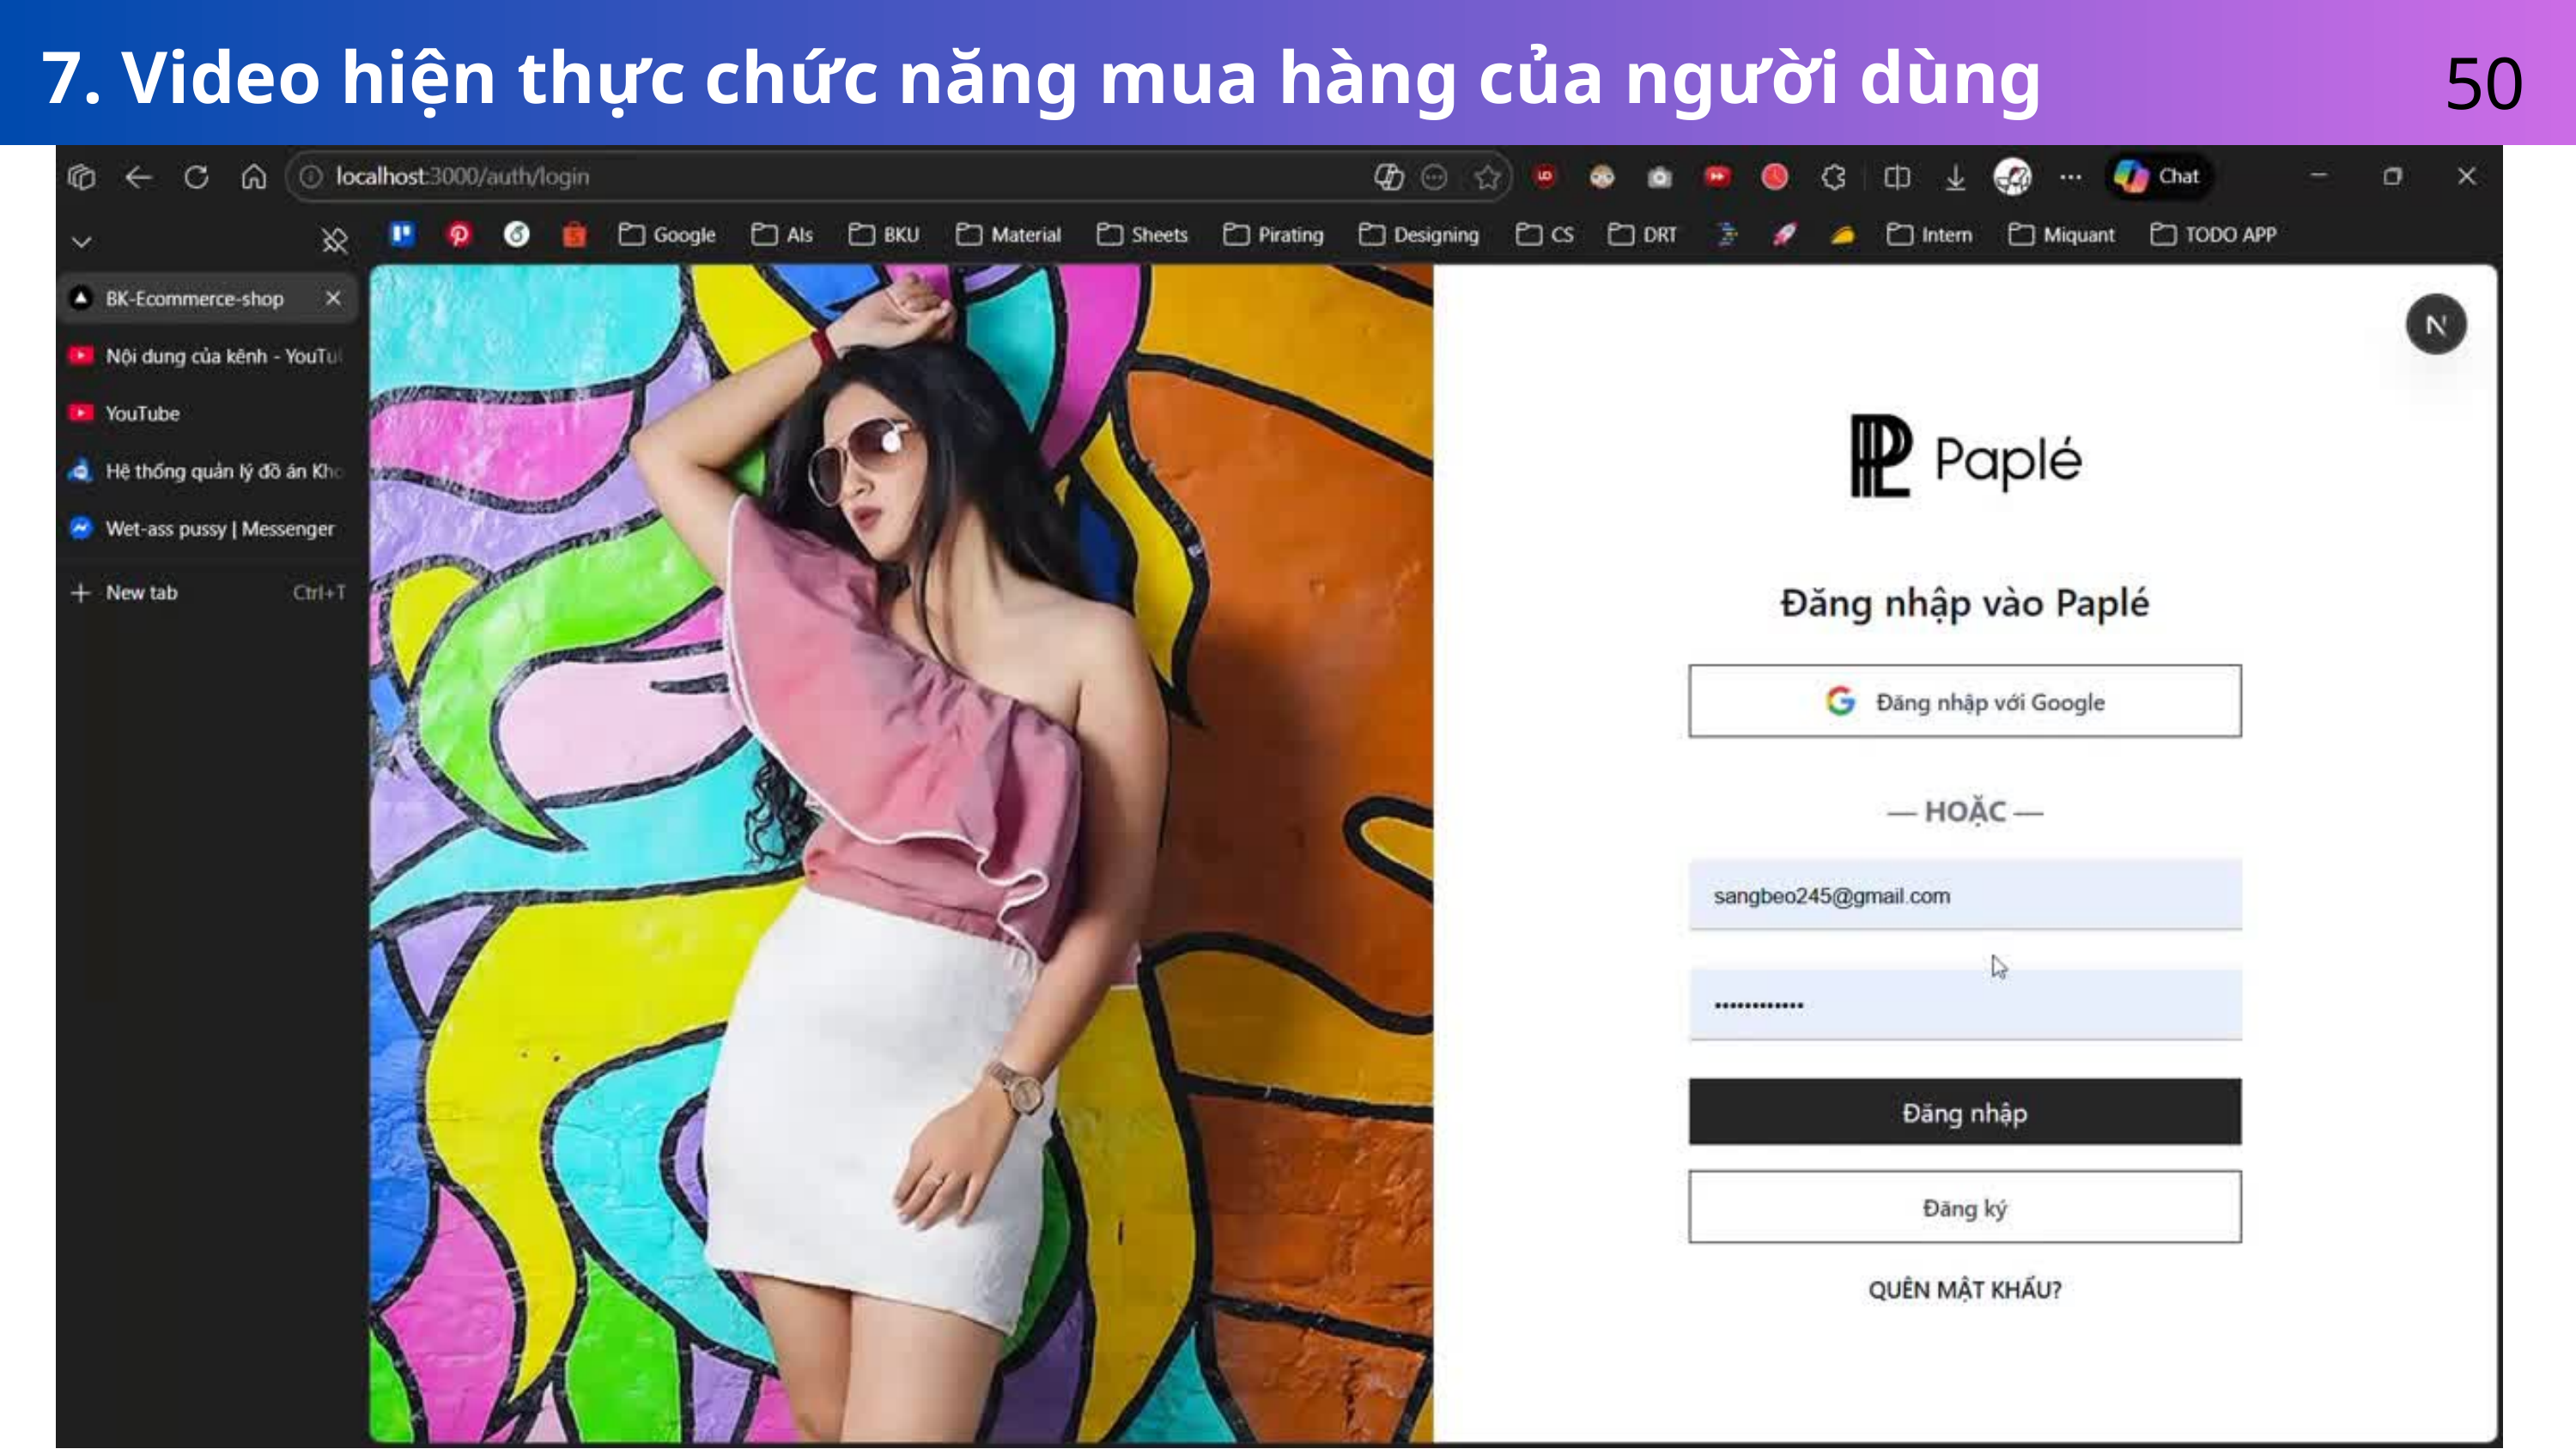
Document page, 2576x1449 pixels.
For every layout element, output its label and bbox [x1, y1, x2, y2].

text_box [0, 0, 2576, 145]
text_box [55, 144, 2504, 1449]
